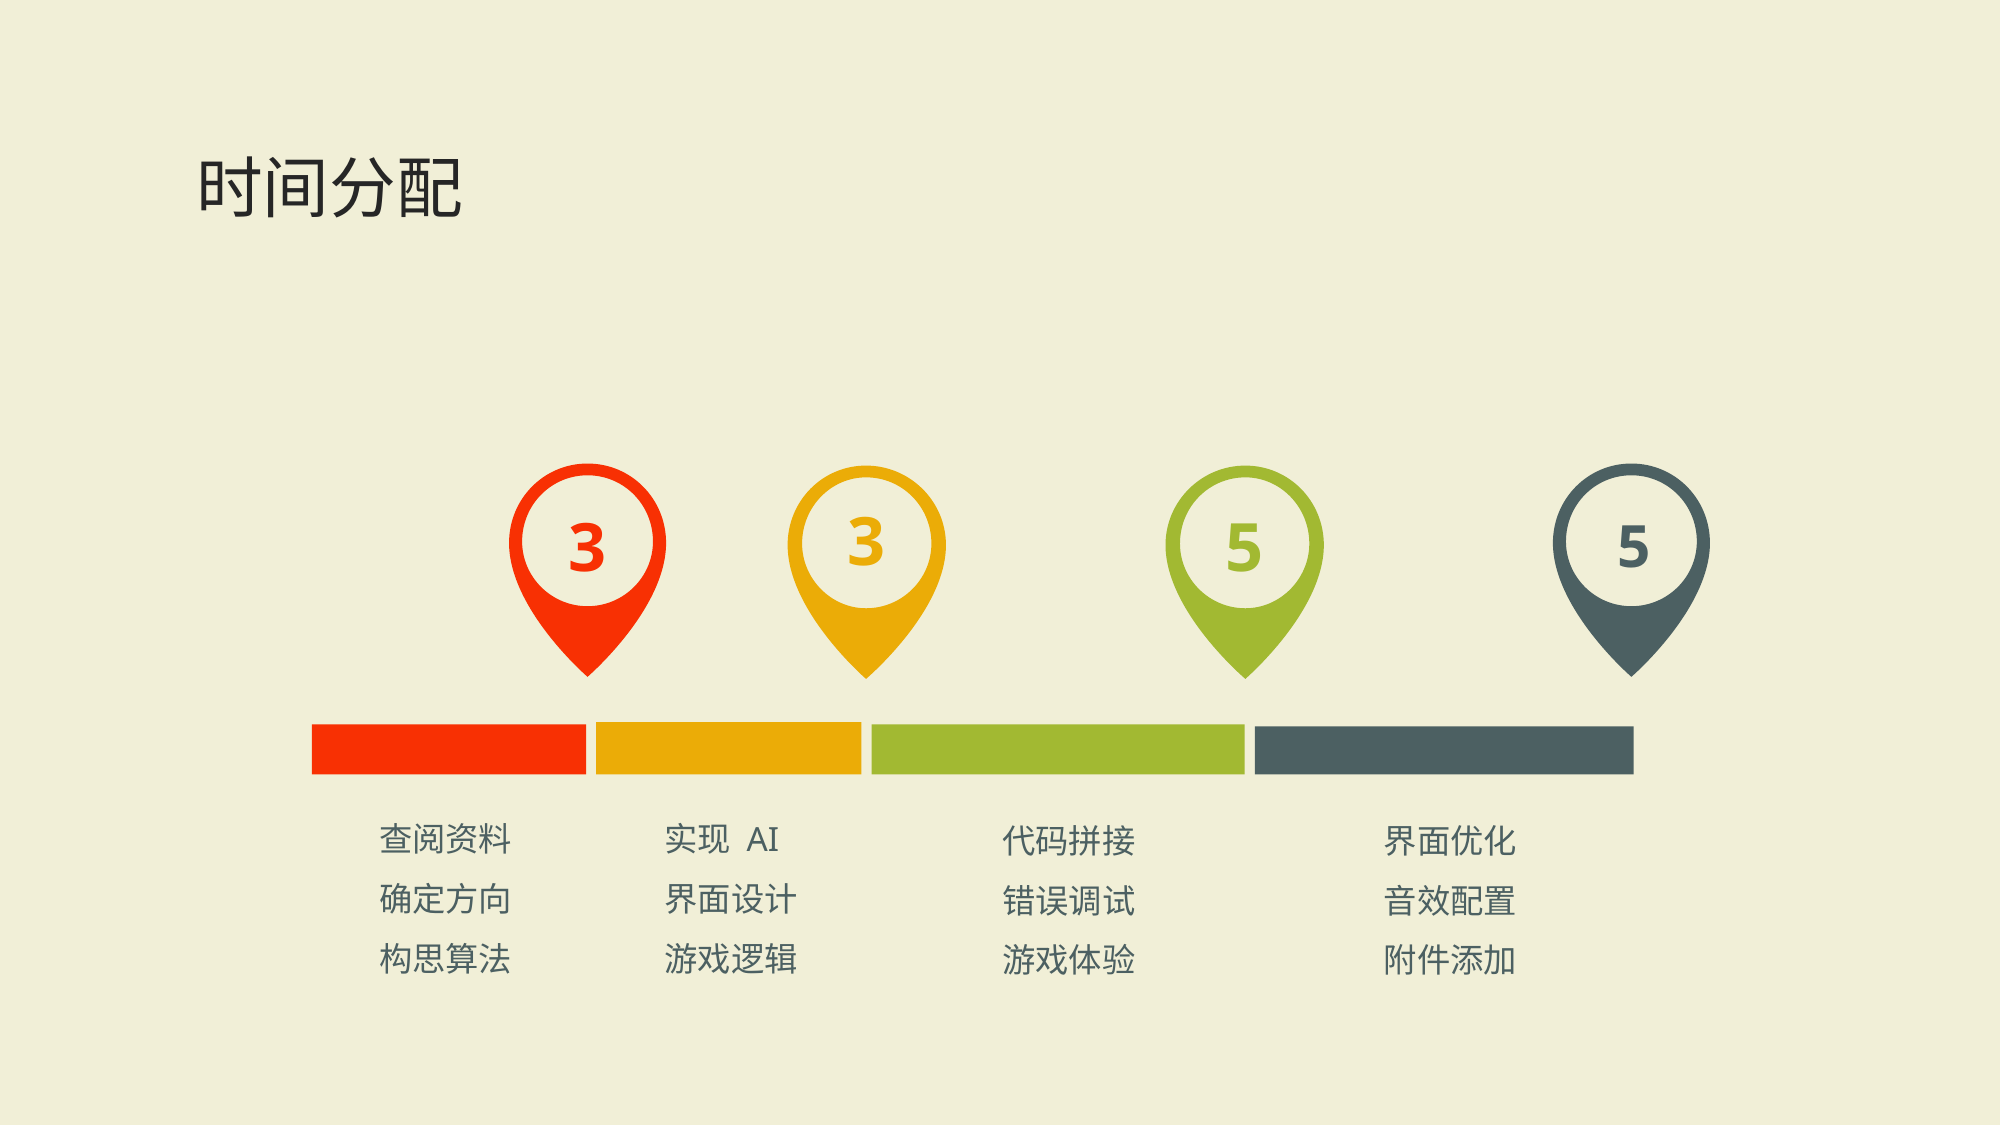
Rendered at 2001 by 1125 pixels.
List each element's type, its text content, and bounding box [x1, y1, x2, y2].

text_box 界面优化 音效配置 附件添加 [1369, 792, 1655, 987]
text_box [1552, 463, 1710, 677]
text_box [311, 724, 587, 775]
text_box 5 [1591, 501, 1676, 587]
text_box 时间分配 [181, 138, 479, 234]
text_box [1165, 465, 1324, 679]
text_box [871, 724, 1245, 775]
text_box 5 [1210, 497, 1279, 593]
text_box [1254, 726, 1634, 775]
text_box [787, 465, 946, 679]
text_box [596, 722, 862, 775]
text_box 3 [832, 491, 901, 587]
text_box 3 [553, 497, 622, 593]
text_box 查阅资料 确定方向 构思算法 [364, 790, 534, 986]
text_box 实现 AI 界面设计 游戏逻辑 [649, 790, 951, 986]
text_box [509, 463, 667, 677]
text_box 代码拼接 错误调试 游戏体验 [987, 792, 1181, 987]
